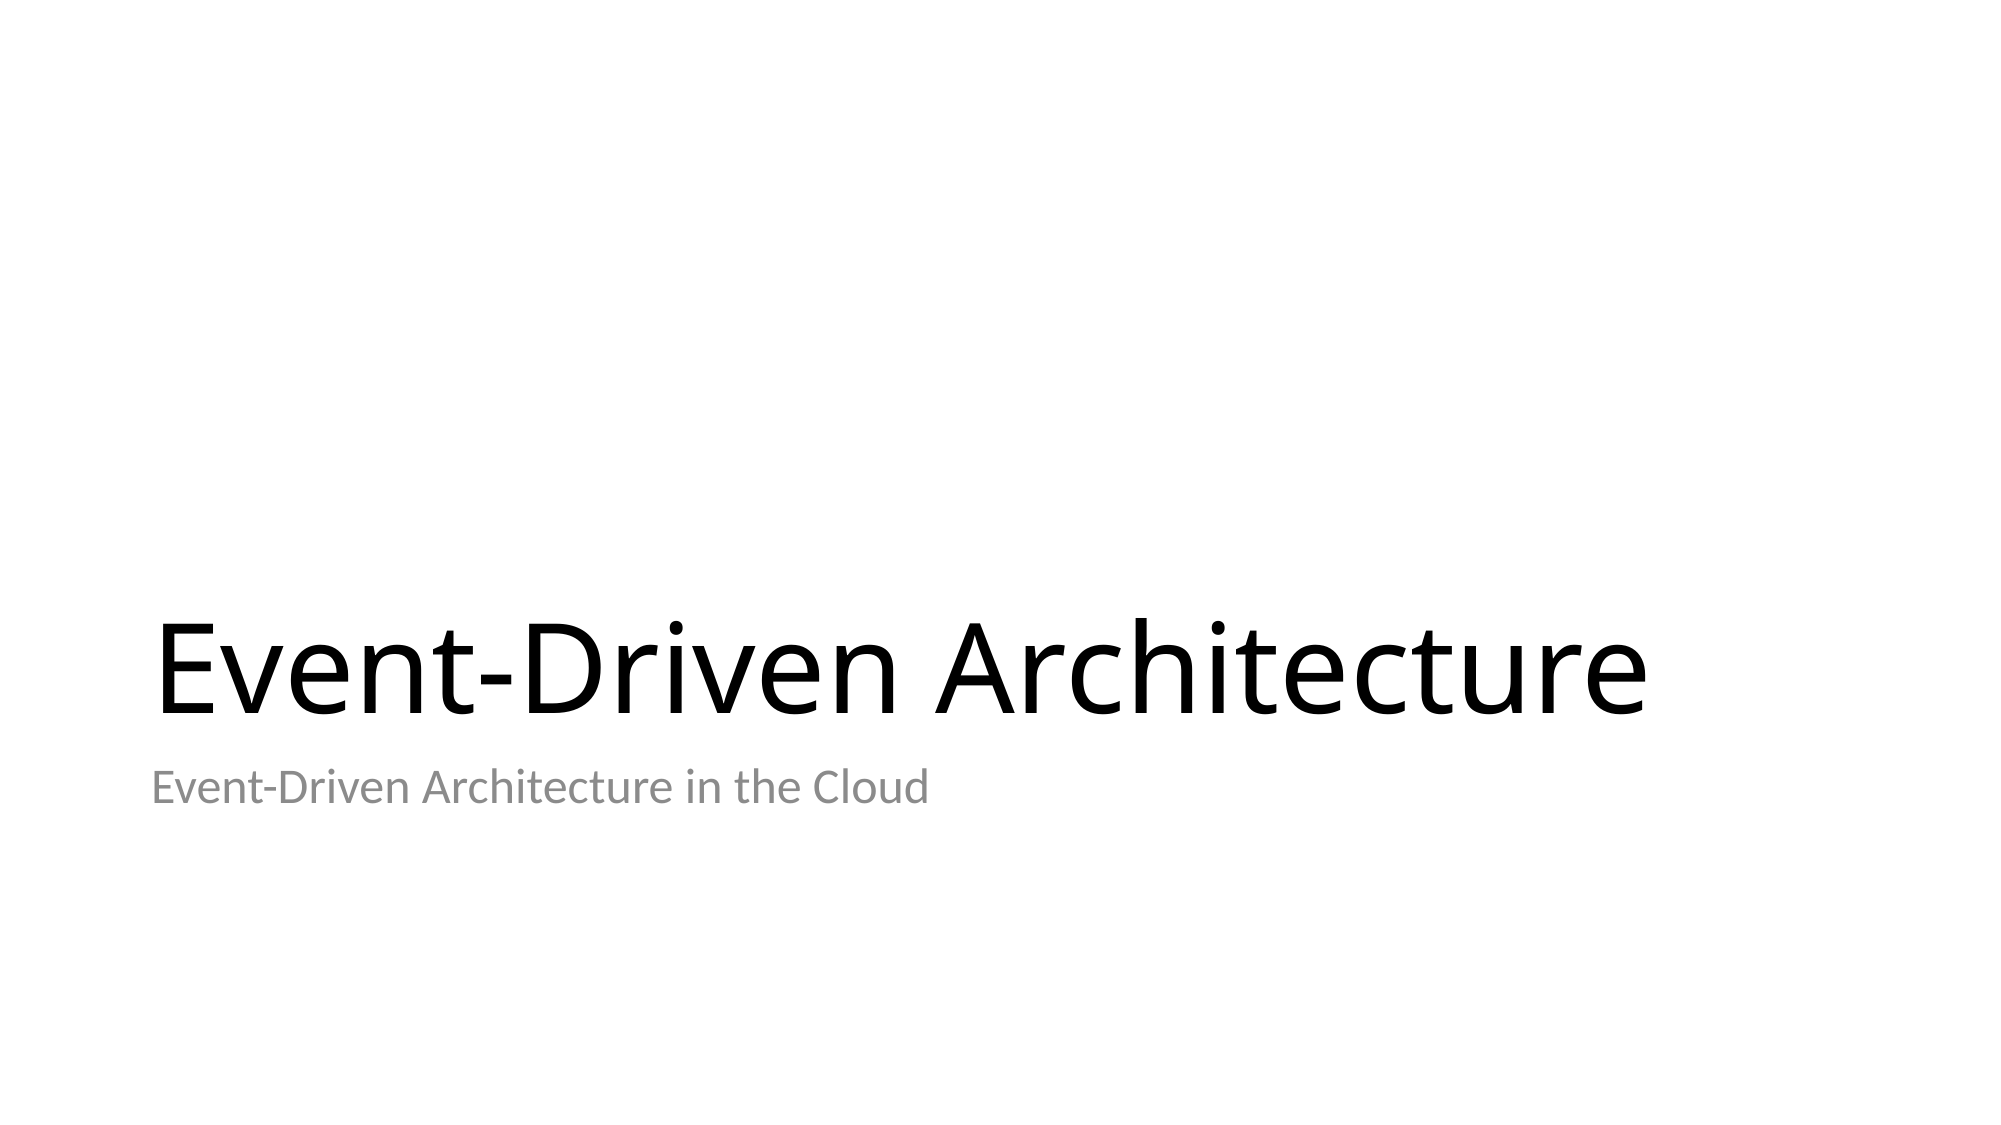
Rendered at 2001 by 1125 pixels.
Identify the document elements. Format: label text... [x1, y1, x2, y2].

list Event-Driven Architecture in the Cloud [136, 752, 1862, 999]
title Event-Driven Architecture [136, 280, 1862, 749]
